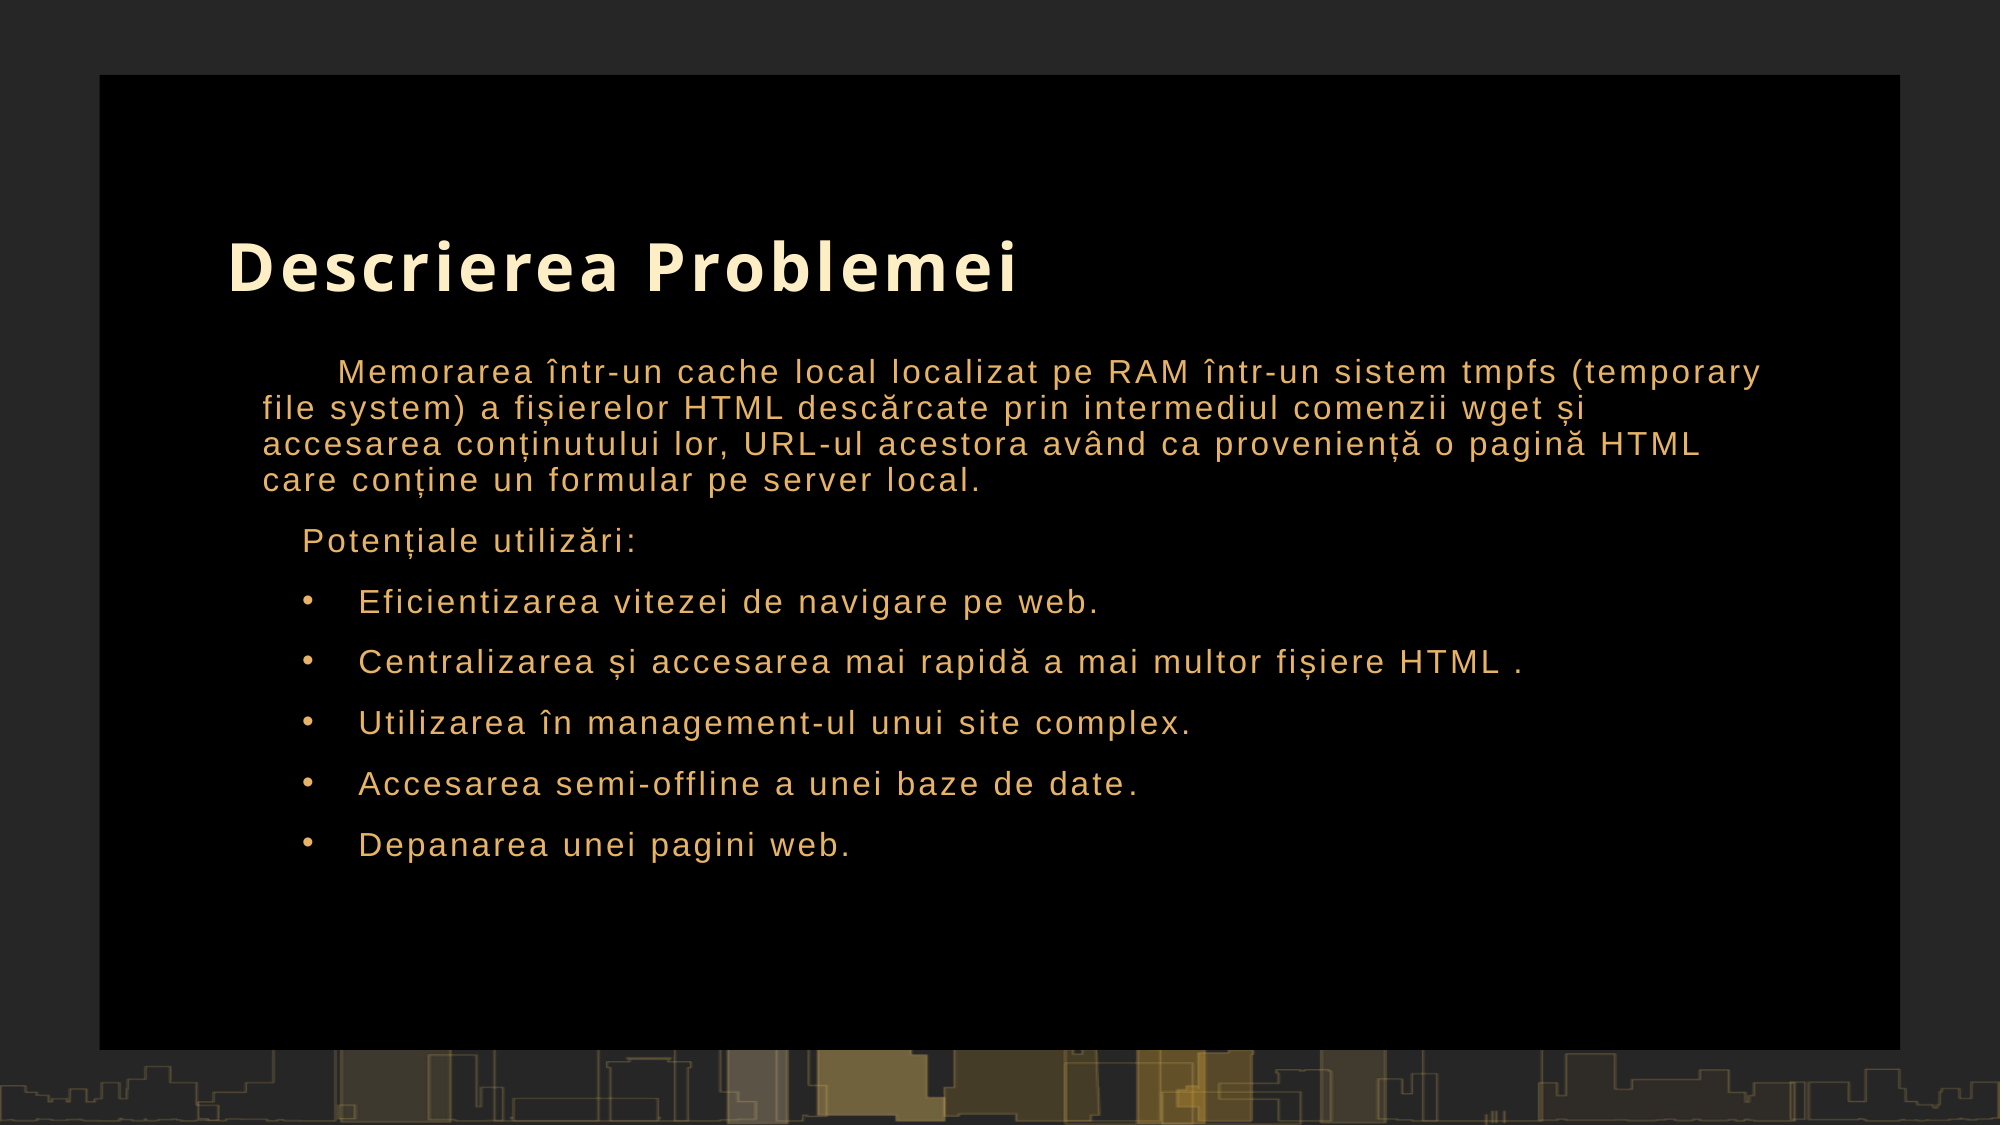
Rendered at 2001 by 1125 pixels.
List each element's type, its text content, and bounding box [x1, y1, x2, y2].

picture [0, 933, 2000, 1125]
title Descrierea Problemei [210, 204, 1790, 324]
list Memorarea într-un cache local localizat pe RAM într-un sistem tmpfs (temporary file system) a fișierelor HTML descărcate prin intermediul comenzii wget și accesarea conținutului lor, URL-ul acestora având ca proveniență o pagină HTML care conține un formular pe server local. Potențiale utilizări: Eficientizarea vitezei de navigare pe web. Centralizarea și accesarea mai rapidă a mai multor fișiere HTML . Utilizarea în management-ul unui site complex. Accesarea semi-offline a unei baze de date. Depanarea unei pagini web. [210, 354, 1790, 921]
